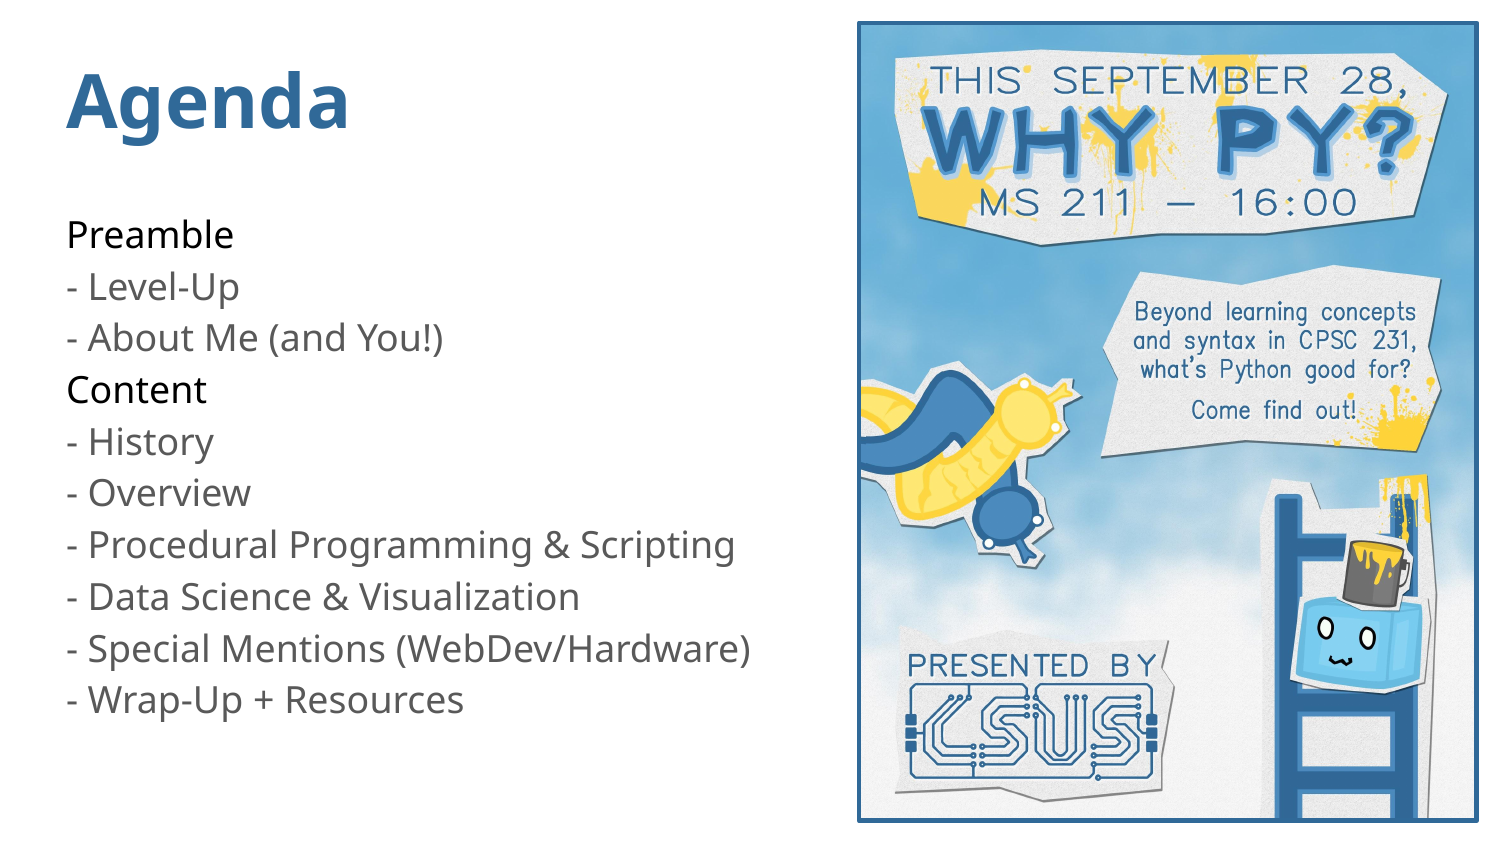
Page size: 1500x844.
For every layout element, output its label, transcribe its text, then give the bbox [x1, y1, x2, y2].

list Preamble - Level-Up - About Me (and You!) Content - History - Overview - Procedural Programming & Scripting - Data Science & Visualization - Special Mentions (WebDev/Hardware) - Wrap-Up + Resources [51, 189, 855, 819]
picture [861, 24, 1475, 819]
title Agenda [51, 38, 855, 167]
